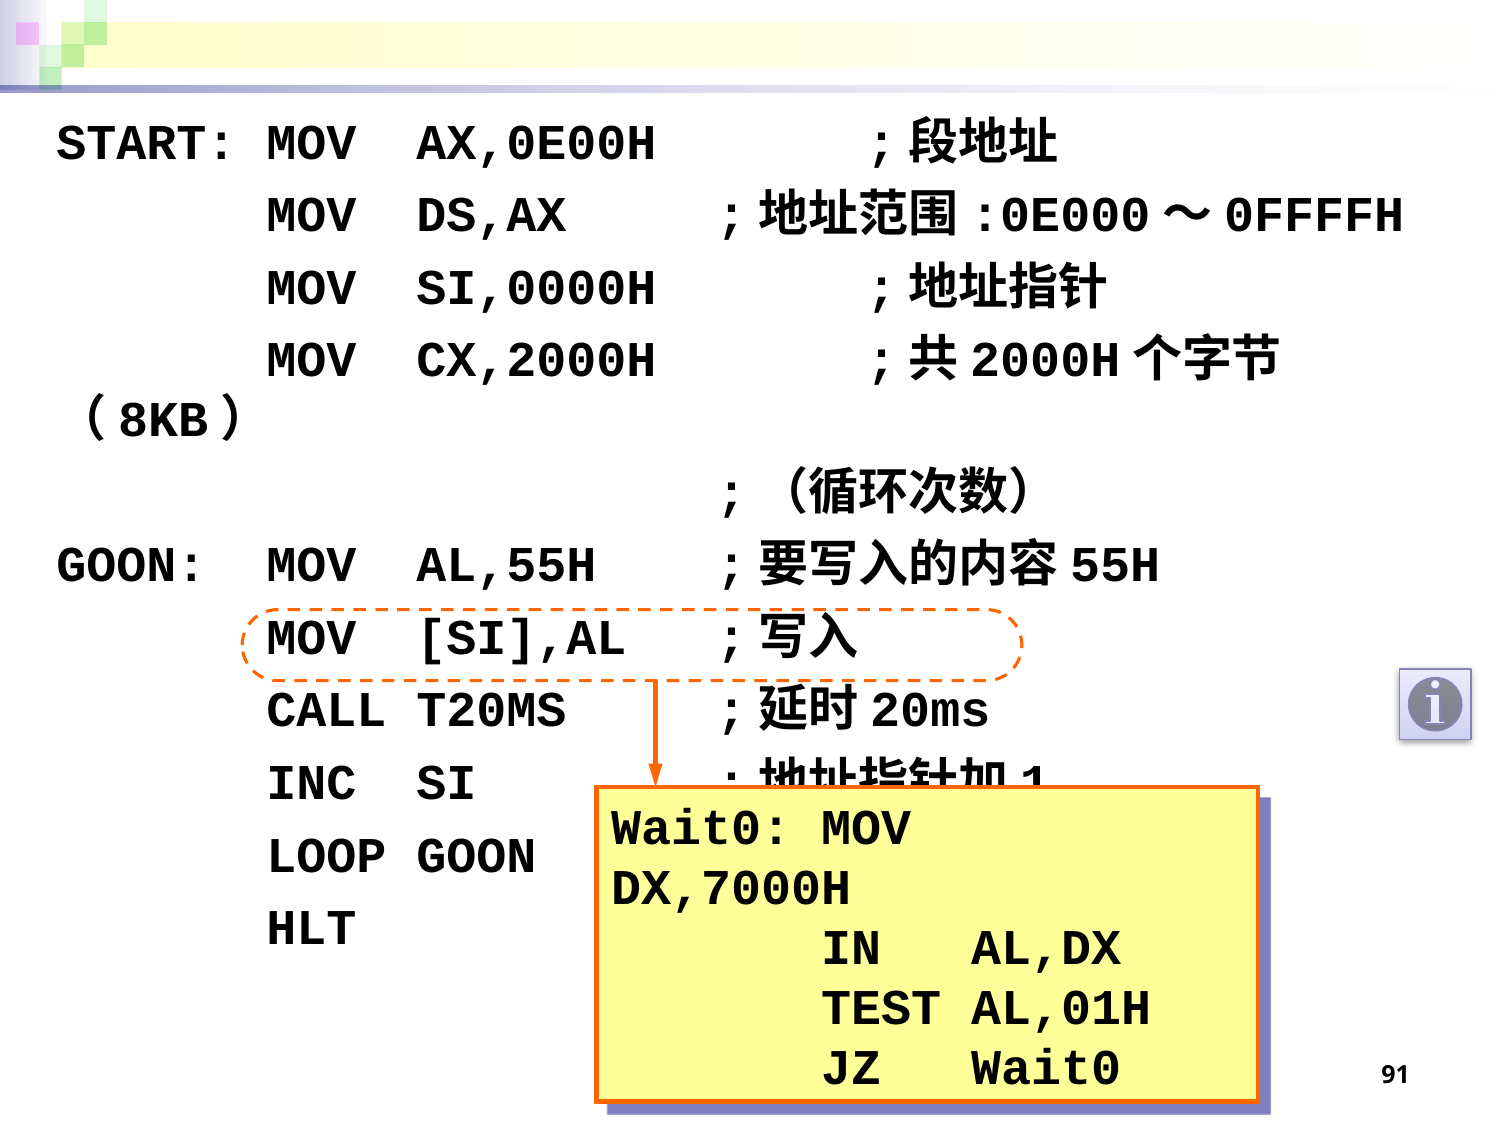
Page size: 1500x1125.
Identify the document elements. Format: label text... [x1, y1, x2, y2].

slide_number 91 [1271, 1046, 1426, 1101]
text_box [649, 680, 662, 787]
text_box [242, 609, 1022, 681]
text_box [1399, 668, 1472, 740]
text_box Wait0: MOV DX,7000H IN AL,DX TEST AL,01H JZ Wait0 [596, 786, 1258, 1102]
list START: MOV AX,0E00H ;段地址 MOV DS,AX ;地址范围:0E000～0FFFFH MOV SI,0000H ;地址指针 MOV CX,2000H ;共2000H个字节（8KB） ;（循环次数） GOON: MOV AL,55H ;要写入的内容55H MOV [SI],AL ;写入 CALL T20MS ;延时20ms INC SI ;地址指针加1 LOOP GOON HLT [40, 101, 1460, 1095]
